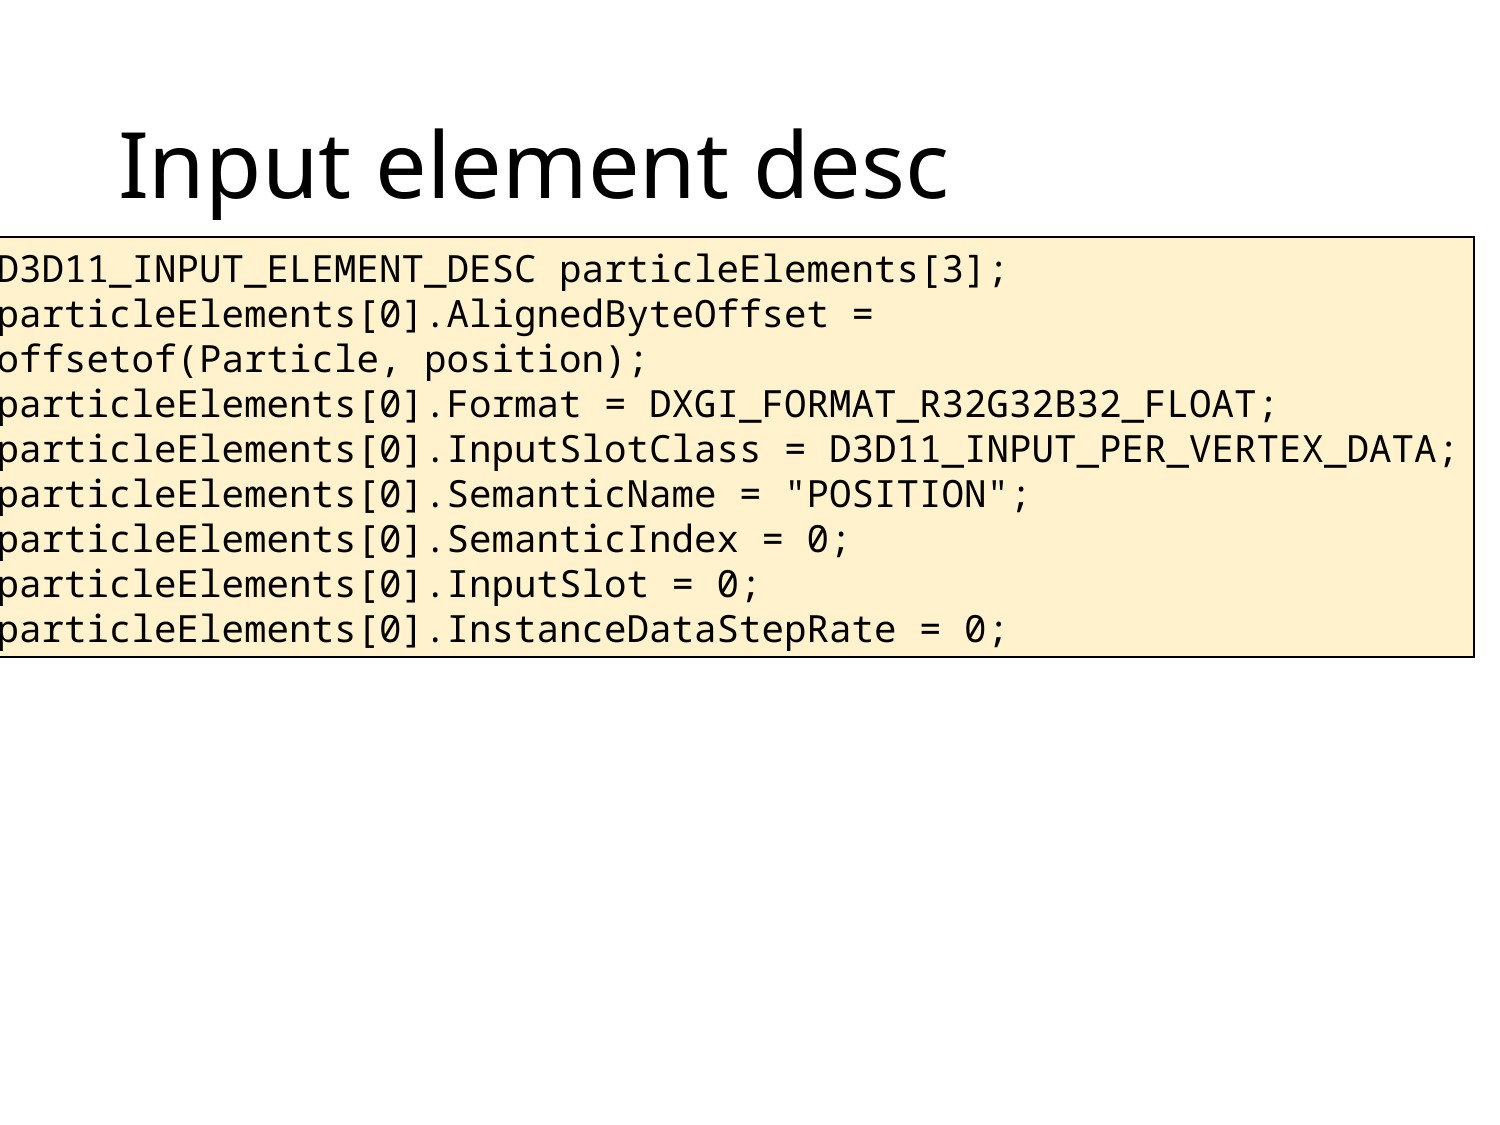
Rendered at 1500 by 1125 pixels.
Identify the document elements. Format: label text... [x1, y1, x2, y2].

title Input element desc [103, 59, 1397, 237]
text_box D3D11_INPUT_ELEMENT_DESC particleElements[3]; particleElements[0].AlignedByteOffset = offsetof(Particle, position); particleElements[0].Format = DXGI_FORMAT_R32G32B32_FLOAT; particleElements[0].InputSlotClass = D3D11_INPUT_PER_VERTEX_DATA; particleElements[0].SemanticName = "POSITION"; particleElements[0].SemanticIndex = 0; particleElements[0].InputSlot = 0; particleElements[0].InstanceDataStepRate = 0; [0, 237, 1474, 658]
